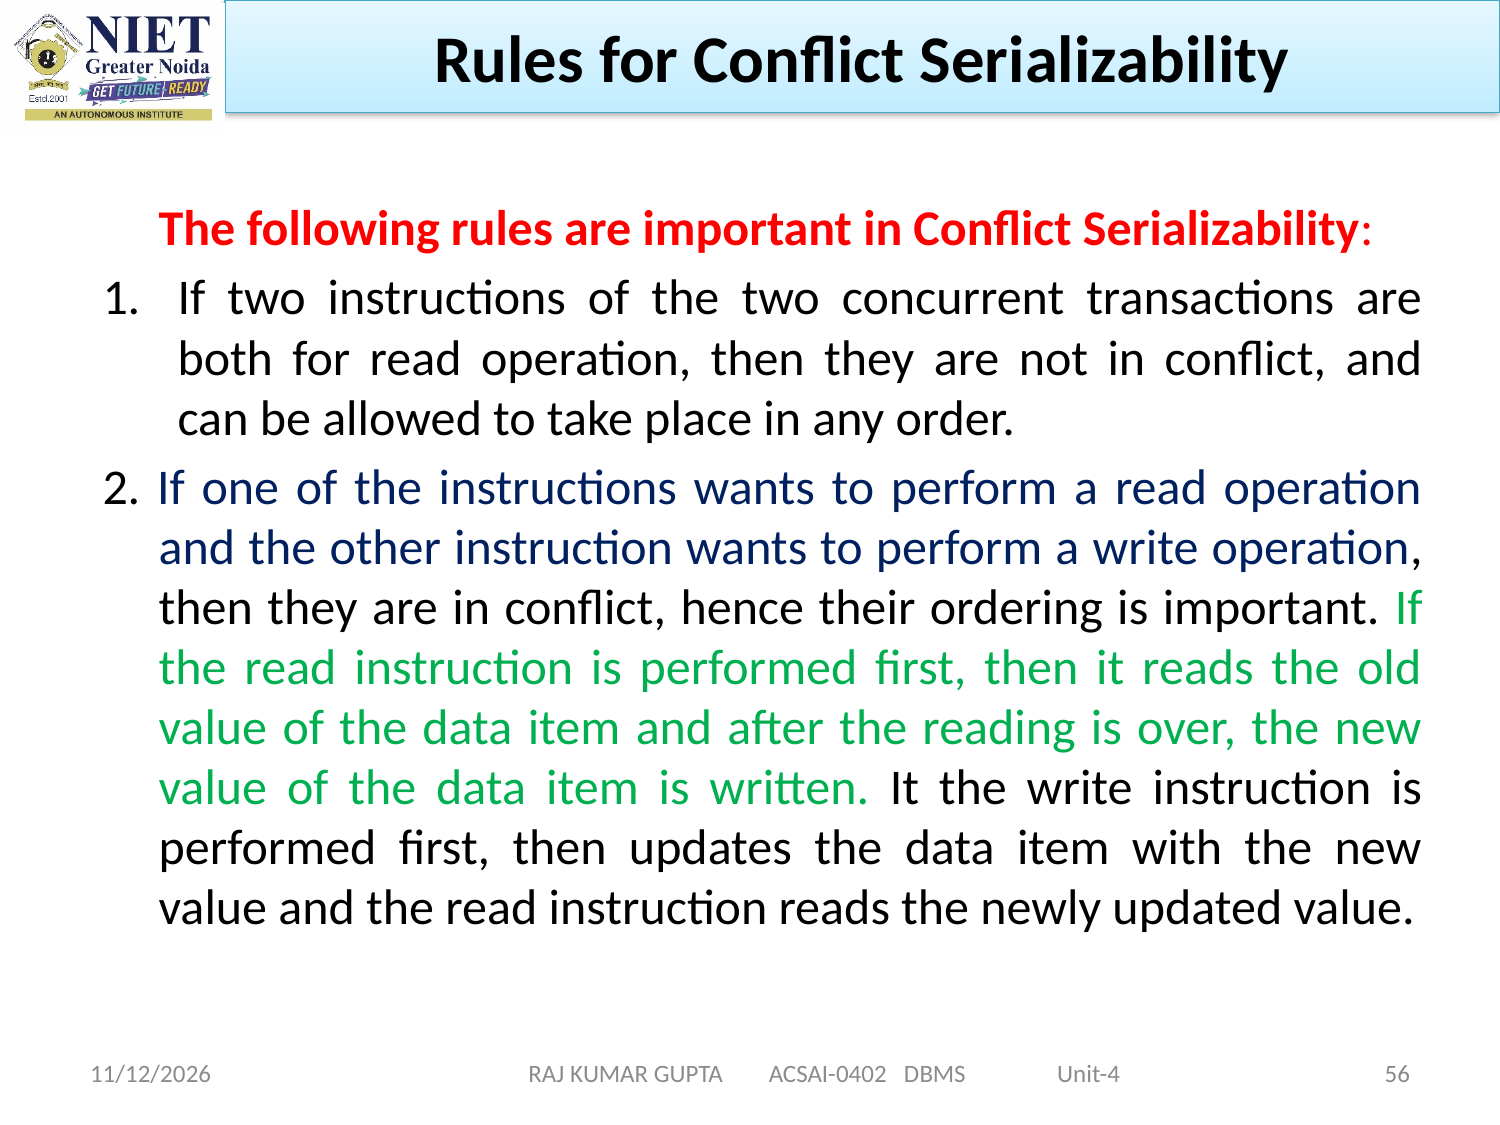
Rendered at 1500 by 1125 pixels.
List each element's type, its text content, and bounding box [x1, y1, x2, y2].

picture [0, 2, 226, 131]
slide_number 56 [1074, 1042, 1425, 1103]
list The following rules are important in Conflict Serializability: If two instructions of the two concurrent transactions are both for read operation, then they are not in conflict, and can be allowed to take place in any order. 2. If one of the instructions wants to perform a read operation and the other instruction wants to perform a write operation, then they are in conflict, hence their ordering is important. If the read instruction is performed first, then it reads the old value of the data item and after the reading is over, the new value of the data item is written. It the write instruction is performed first, then updates the data item with the new value and the read instruction reads the newly updated value. [87, 187, 1438, 1038]
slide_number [75, 1042, 412, 1103]
text_box Rules for Conflict Serializability [224, 0, 1500, 113]
footer RAJ KUMAR GUPTA ACSAI-0402 DBMS Unit-4 [412, 1042, 1074, 1103]
